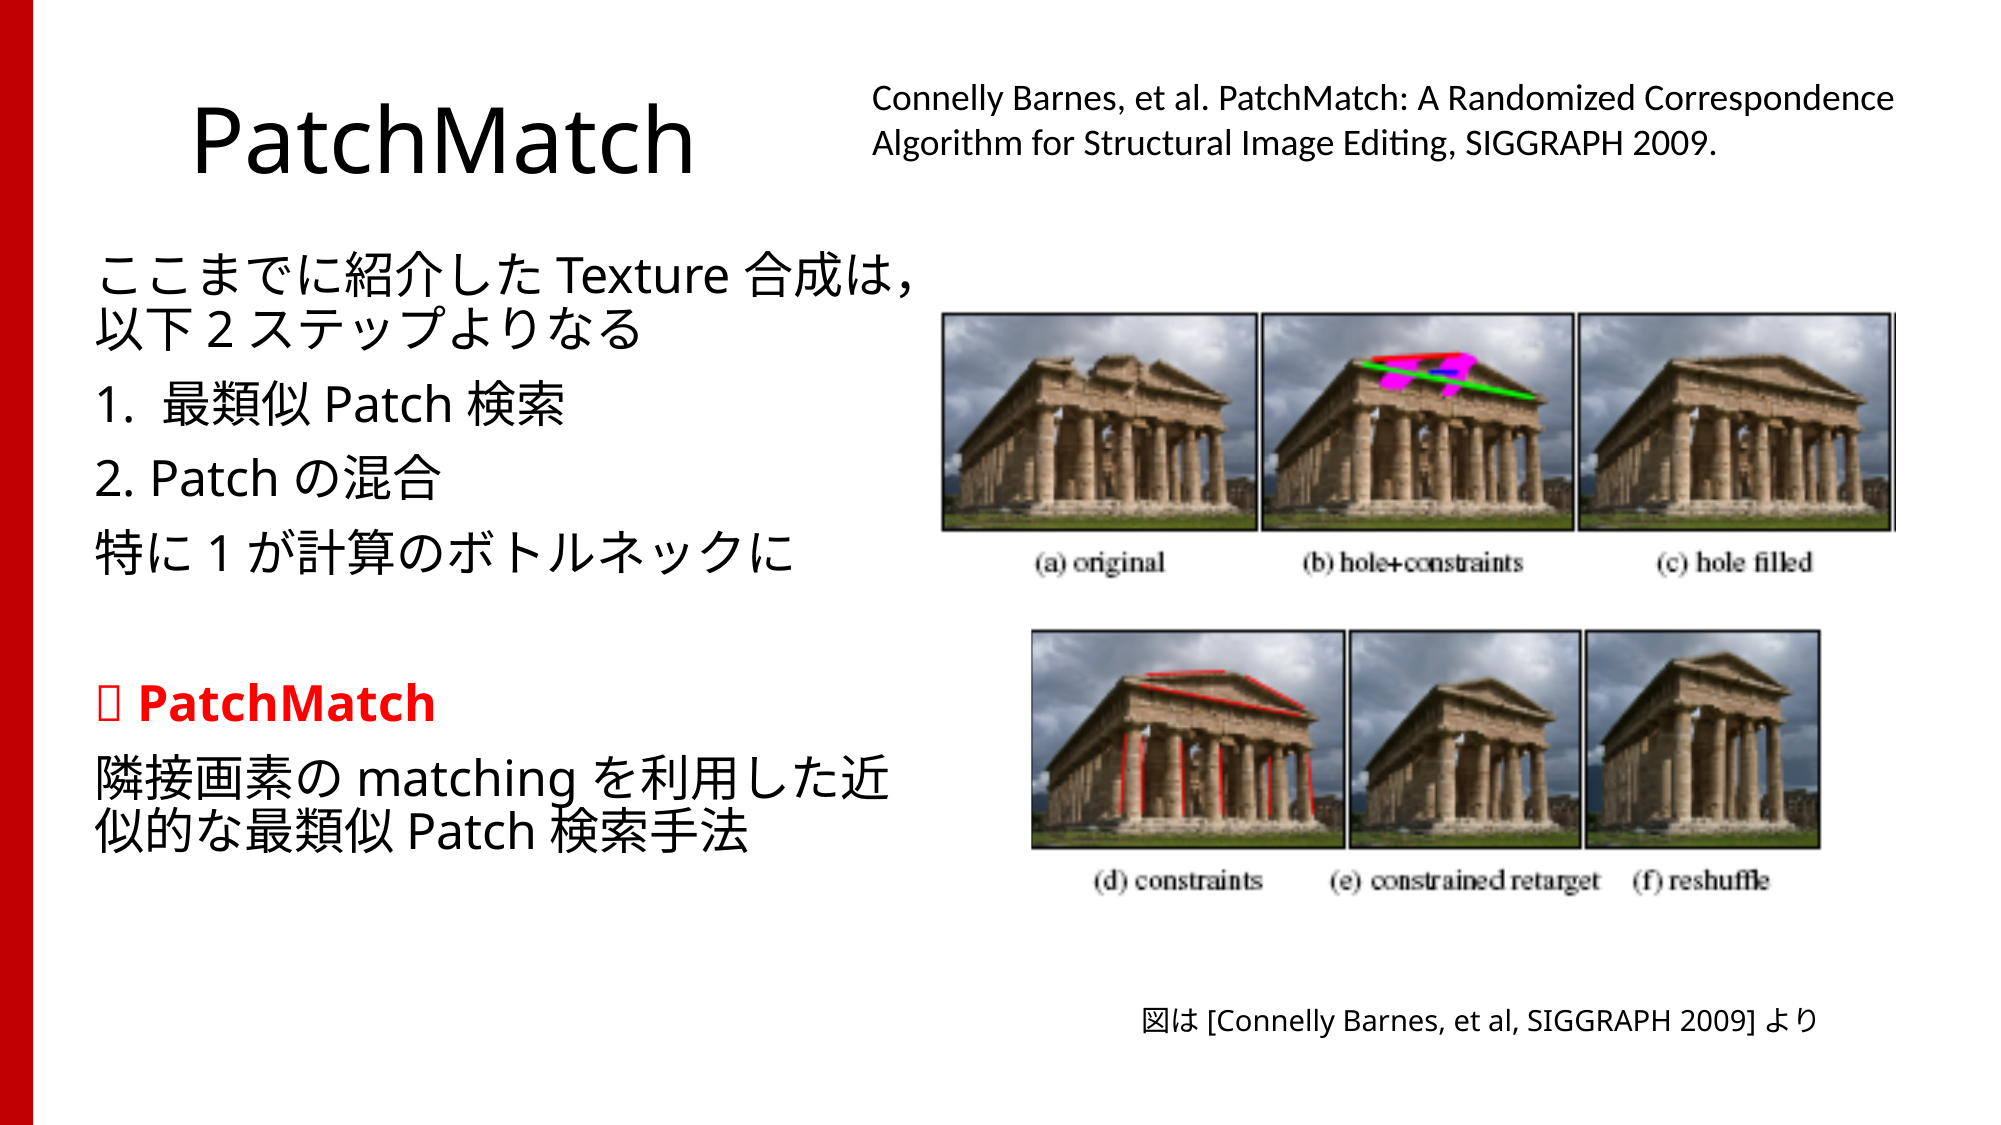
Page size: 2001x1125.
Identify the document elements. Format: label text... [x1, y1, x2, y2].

picture [1031, 619, 1836, 911]
text_box Connelly Barnes, et al. PatchMatch: A Randomized Correspondence Algorithm for Structural Image Editing, SIGGRAPH 2009. [857, 65, 1954, 171]
text_box 図は[Connelly Barnes, et al, SIGGRAPH 2009]より [1126, 994, 1837, 1045]
text_box PatchMatch [174, 83, 1871, 205]
picture [931, 302, 1896, 593]
list ここまでに紹介したTexture合成は，以下2ステップよりなる 1. 最類似Patch検索 2. Patchの混合 特に1が計算のボトルネックに  PatchMatch 隣接画素のmatchingを利用した近似的な最類似Patch検索手法 [79, 242, 936, 956]
